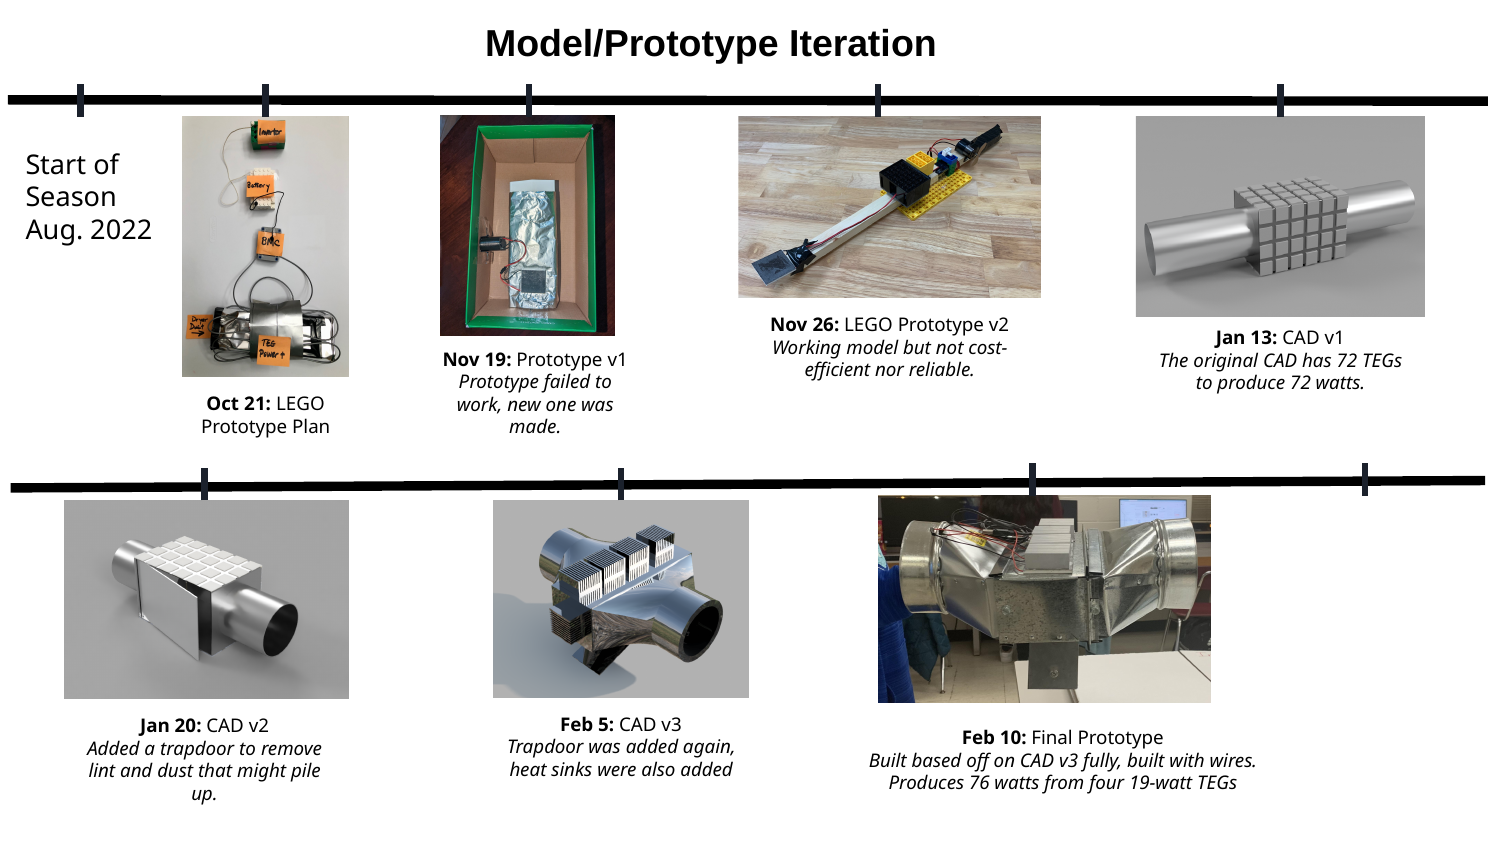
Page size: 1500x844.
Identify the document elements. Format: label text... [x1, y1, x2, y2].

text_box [426, 115, 644, 454]
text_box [161, 116, 370, 453]
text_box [1037, 480, 1360, 489]
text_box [208, 480, 616, 489]
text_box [626, 480, 1028, 489]
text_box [1370, 480, 1486, 489]
text_box Start of Season Aug. 2022 [10, 132, 156, 260]
text_box Feb 10: Final Prototype Built based off on CAD v3 fully, built with wires. Produces 76 watts from four 19-watt TEGs [829, 710, 1296, 809]
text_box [738, 115, 1042, 397]
text_box Model/Prototype Iteration [425, 3, 997, 79]
picture [877, 495, 1211, 704]
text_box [59, 500, 350, 798]
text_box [10, 480, 200, 489]
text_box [483, 500, 759, 796]
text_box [1135, 115, 1426, 410]
